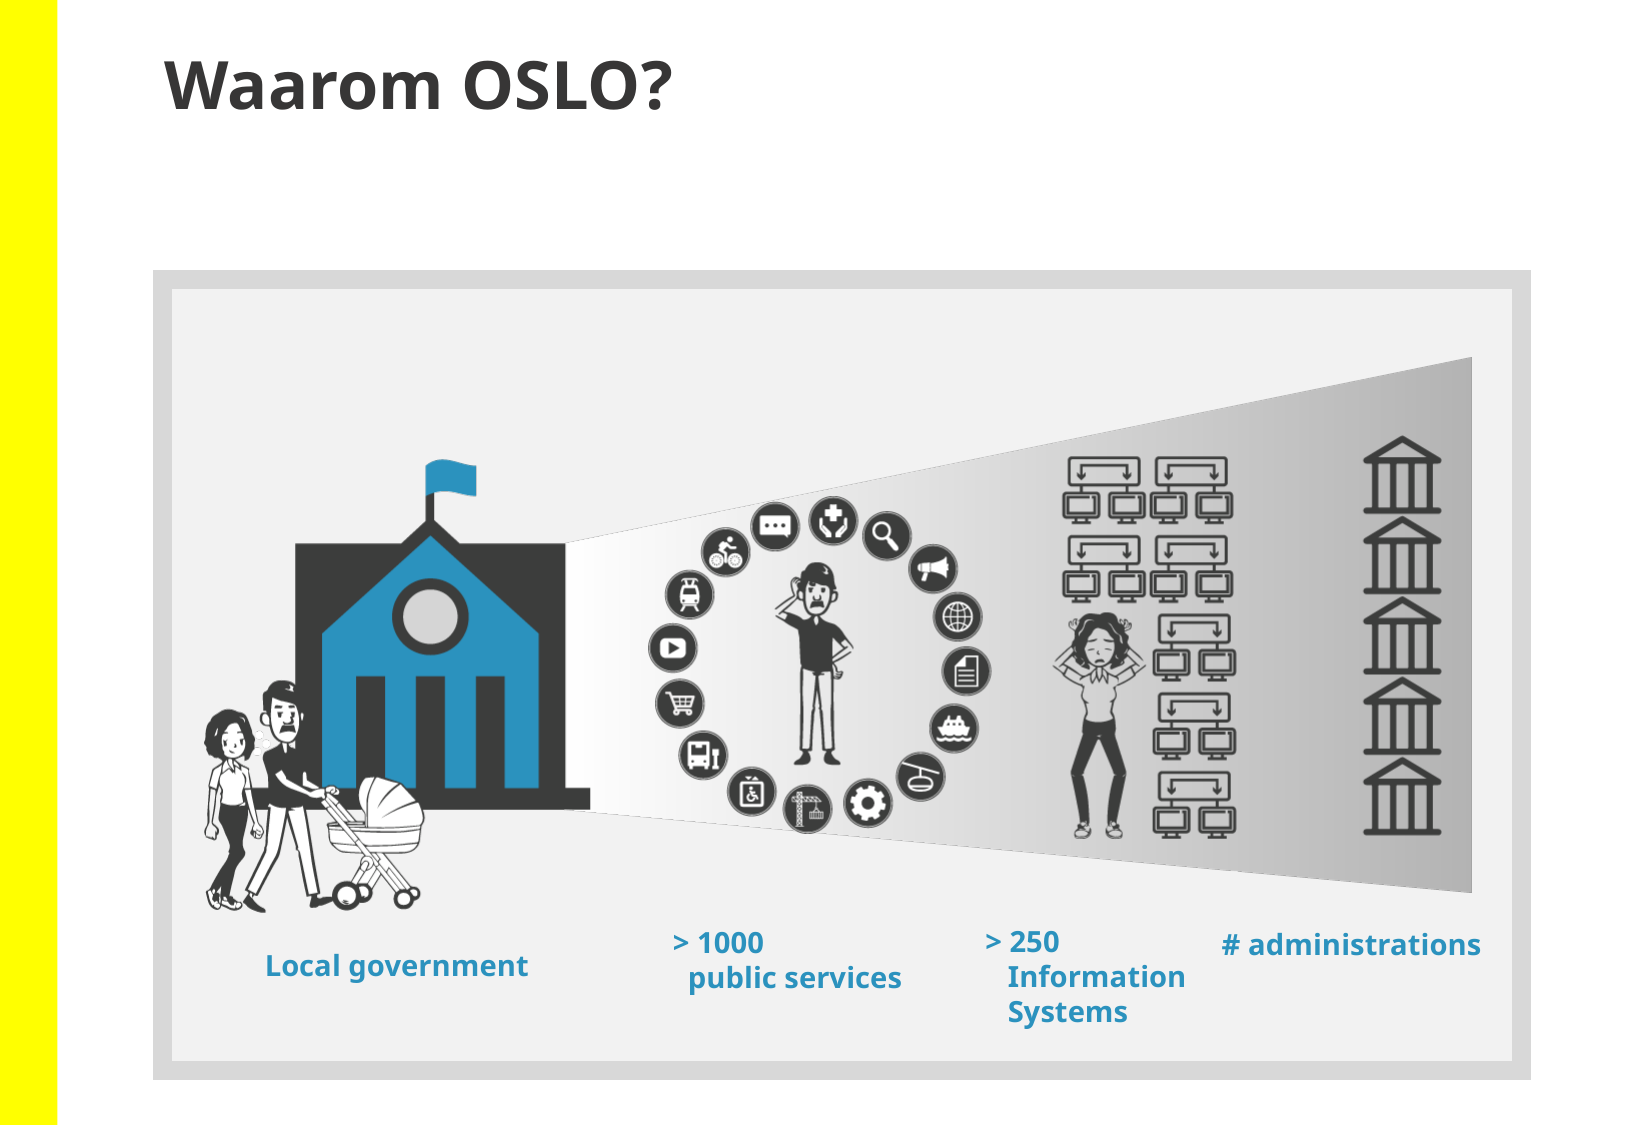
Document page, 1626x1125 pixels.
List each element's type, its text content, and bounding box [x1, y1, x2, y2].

picture [186, 270, 1626, 917]
text_box Local government [257, 939, 665, 991]
text_box [162, 279, 1522, 1071]
text_box # administrations [1214, 918, 1511, 970]
text_box > 250 Information Systems [977, 917, 1454, 1037]
text_box > 1000 public services [665, 917, 977, 1003]
text_box Waarom OSLO? [149, 54, 1493, 204]
